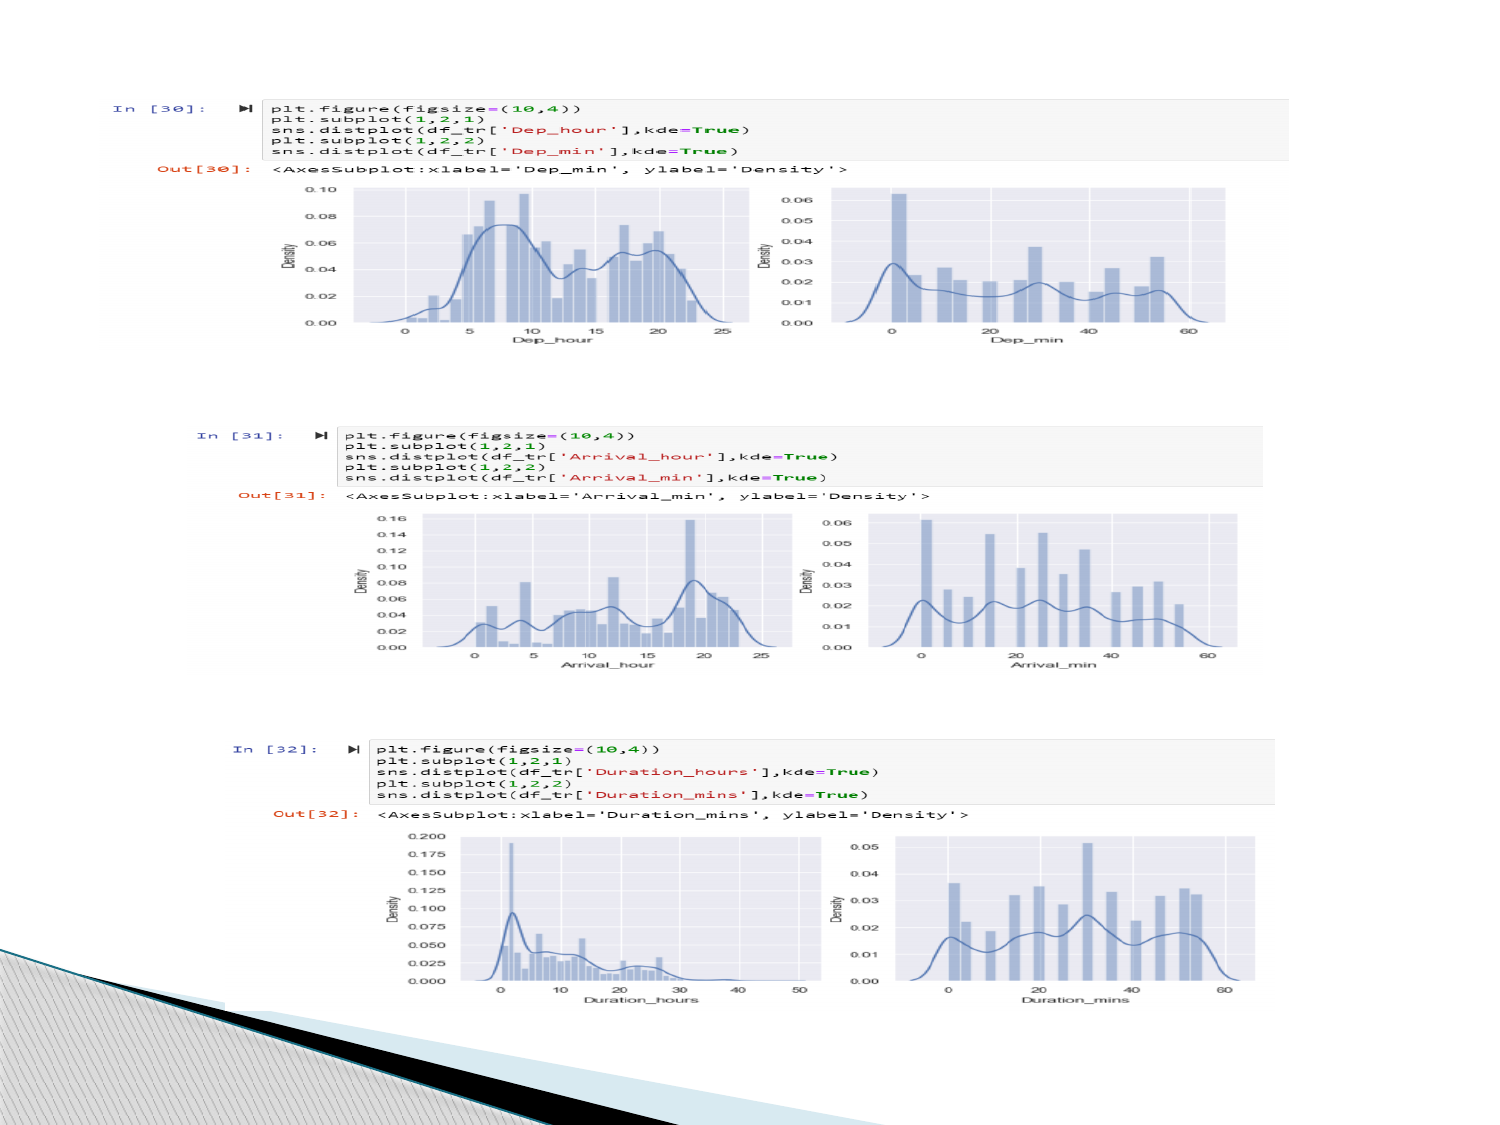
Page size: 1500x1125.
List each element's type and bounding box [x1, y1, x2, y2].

picture [224, 737, 1276, 1012]
list [99, 99, 1289, 351]
picture [187, 424, 1263, 676]
